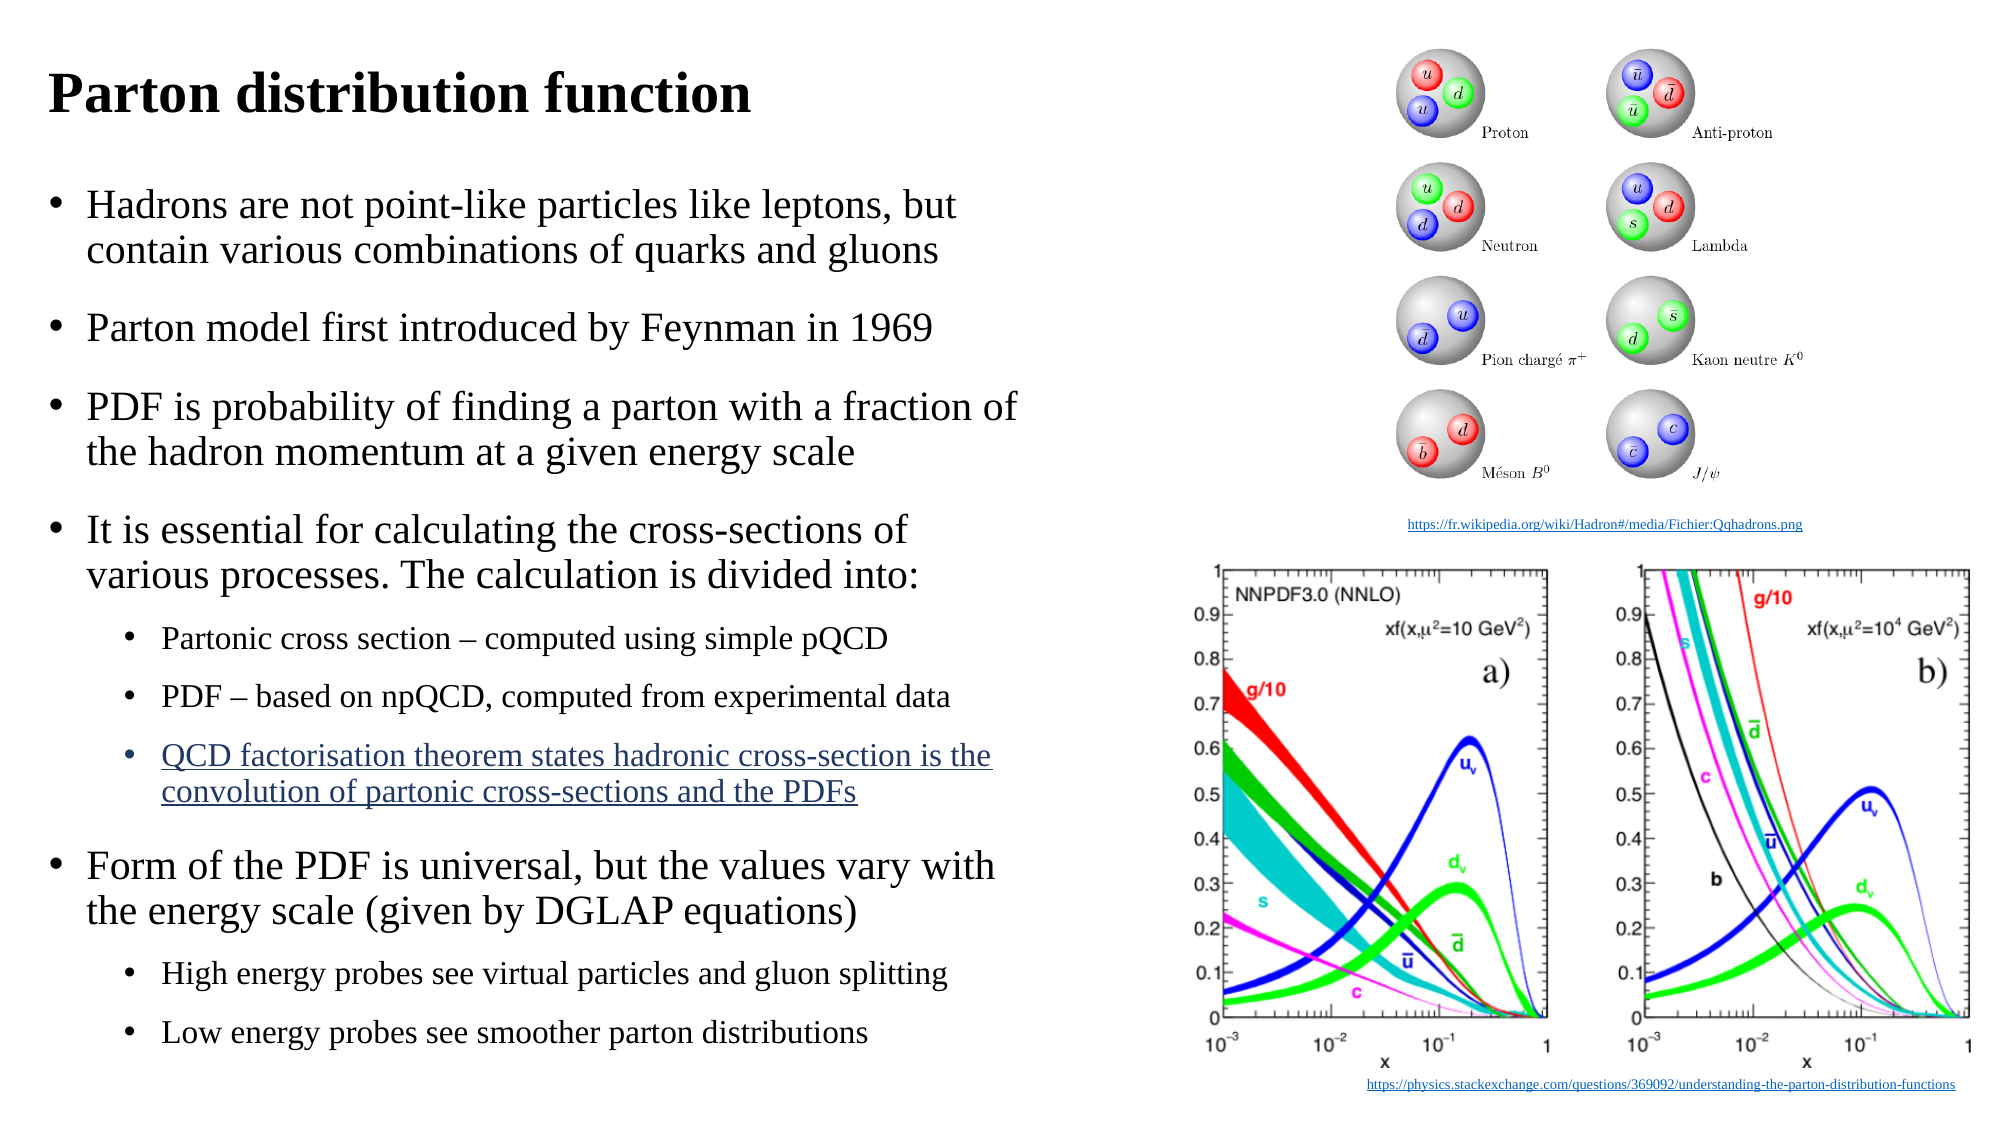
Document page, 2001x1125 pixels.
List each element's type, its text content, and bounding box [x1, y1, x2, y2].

text_box https://physics.stackexchange.com/questions/369092/understanding-the-parton-distribution-functions [1312, 1068, 1971, 1100]
text_box https://fr.wikipedia.org/wiki/Hadron#/media/Fichier:Qqhadrons.png [1224, 507, 1818, 540]
picture [1381, 43, 1818, 508]
list Hadrons are not point-like particles like leptons, but contain various combinations of quarks and gluons Parton model first introduced by Feynman in 1969 PDF is probability of finding a parton with a fraction of the hadron momentum at a given energy scale It is essential for calculating the cross-sections of various processes. The calculation is divided into: Partonic cross section – computed using simple pQCD PDF – based on npQCD, computed from experimental data QCD factorisation theorem states hadronic cross-section is the convolution of partonic cross-sections and the PDFs Form of the PDF is universal, but the values vary with the energy scale (given by DGLAP equations) High energy probes see virtual particles and gluon splitting Low energy probes see smoother parton distributions [33, 174, 1053, 1100]
title Parton distribution function [33, 30, 1053, 157]
picture [1193, 563, 1971, 1068]
